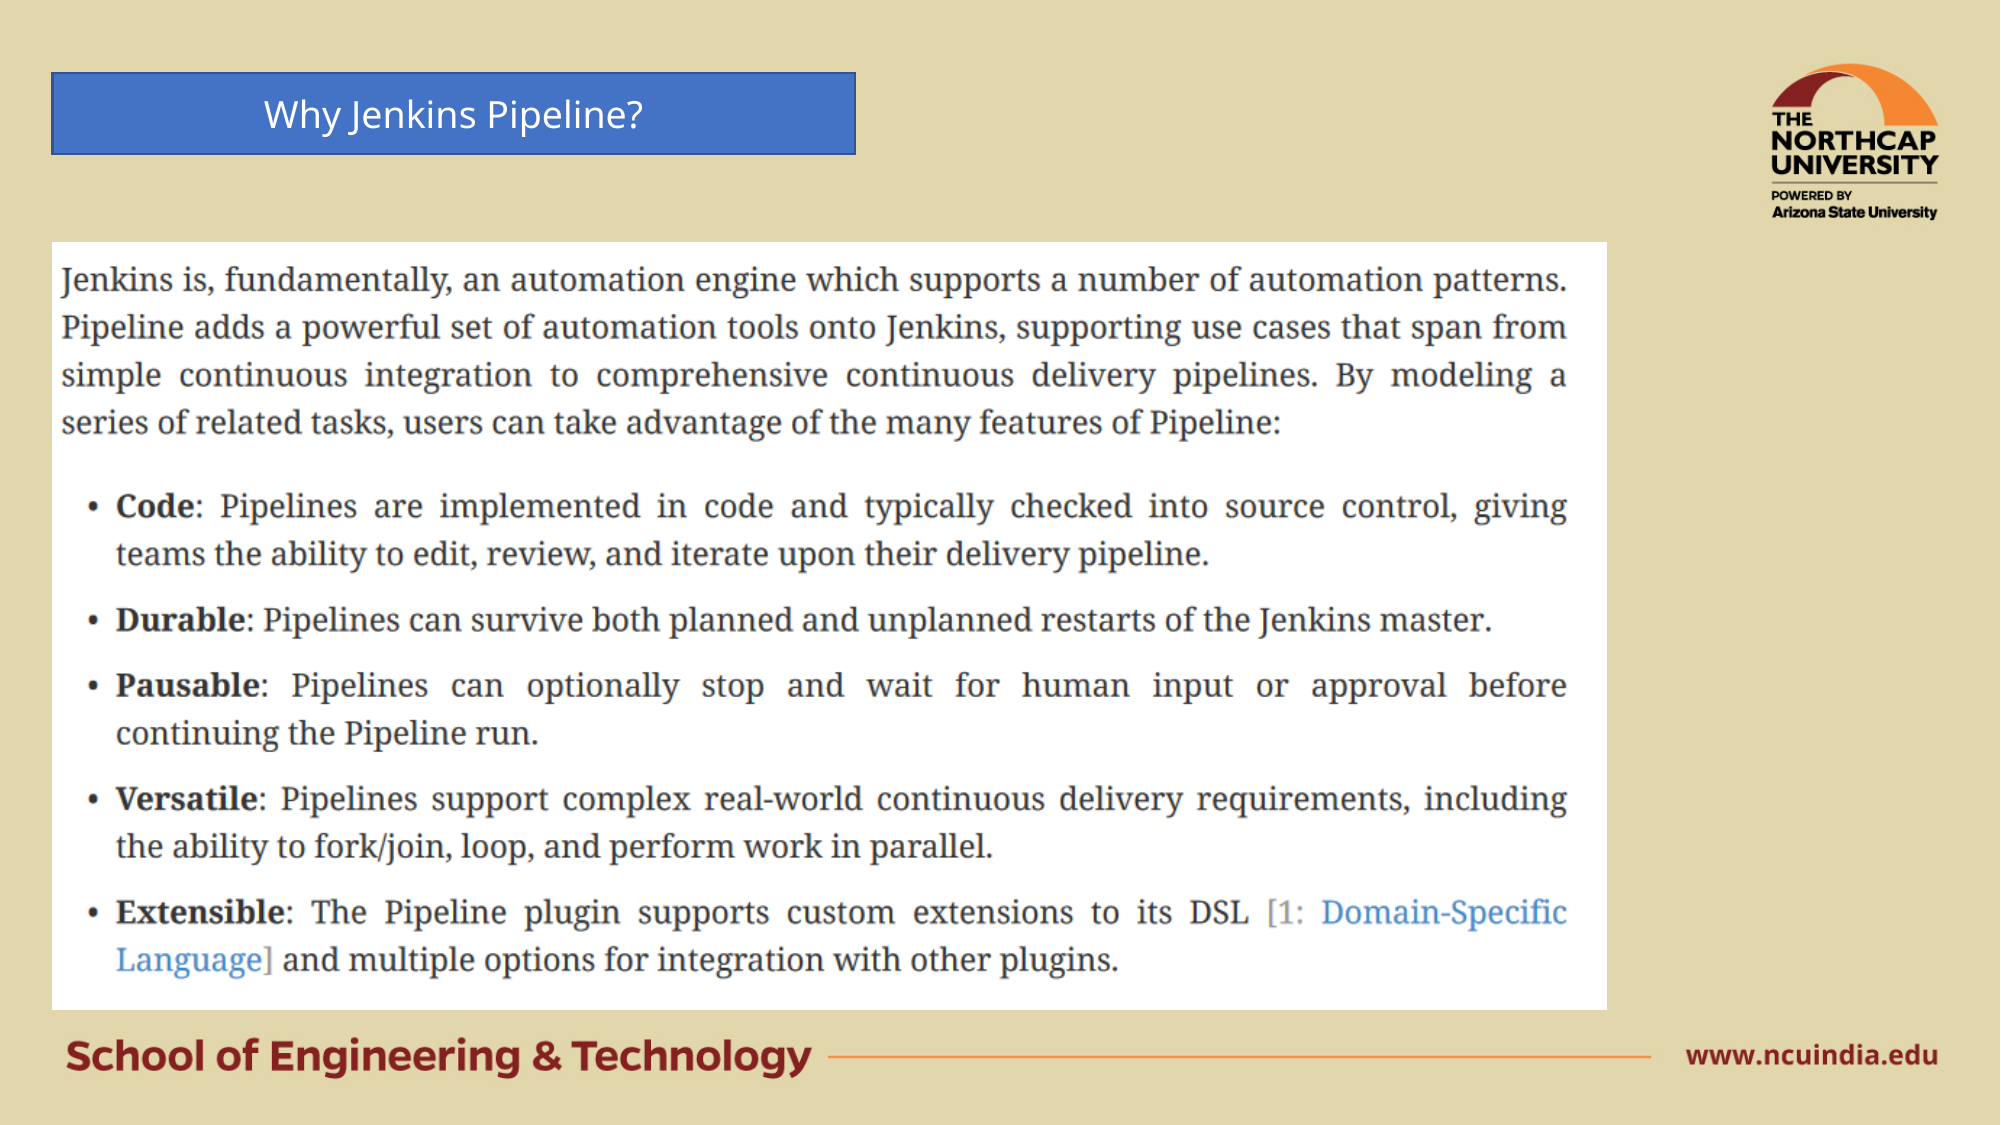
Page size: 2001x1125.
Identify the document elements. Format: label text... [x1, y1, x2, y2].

picture [0, 0, 2000, 1125]
text_box Why Jenkins Pipeline? [51, 72, 856, 155]
